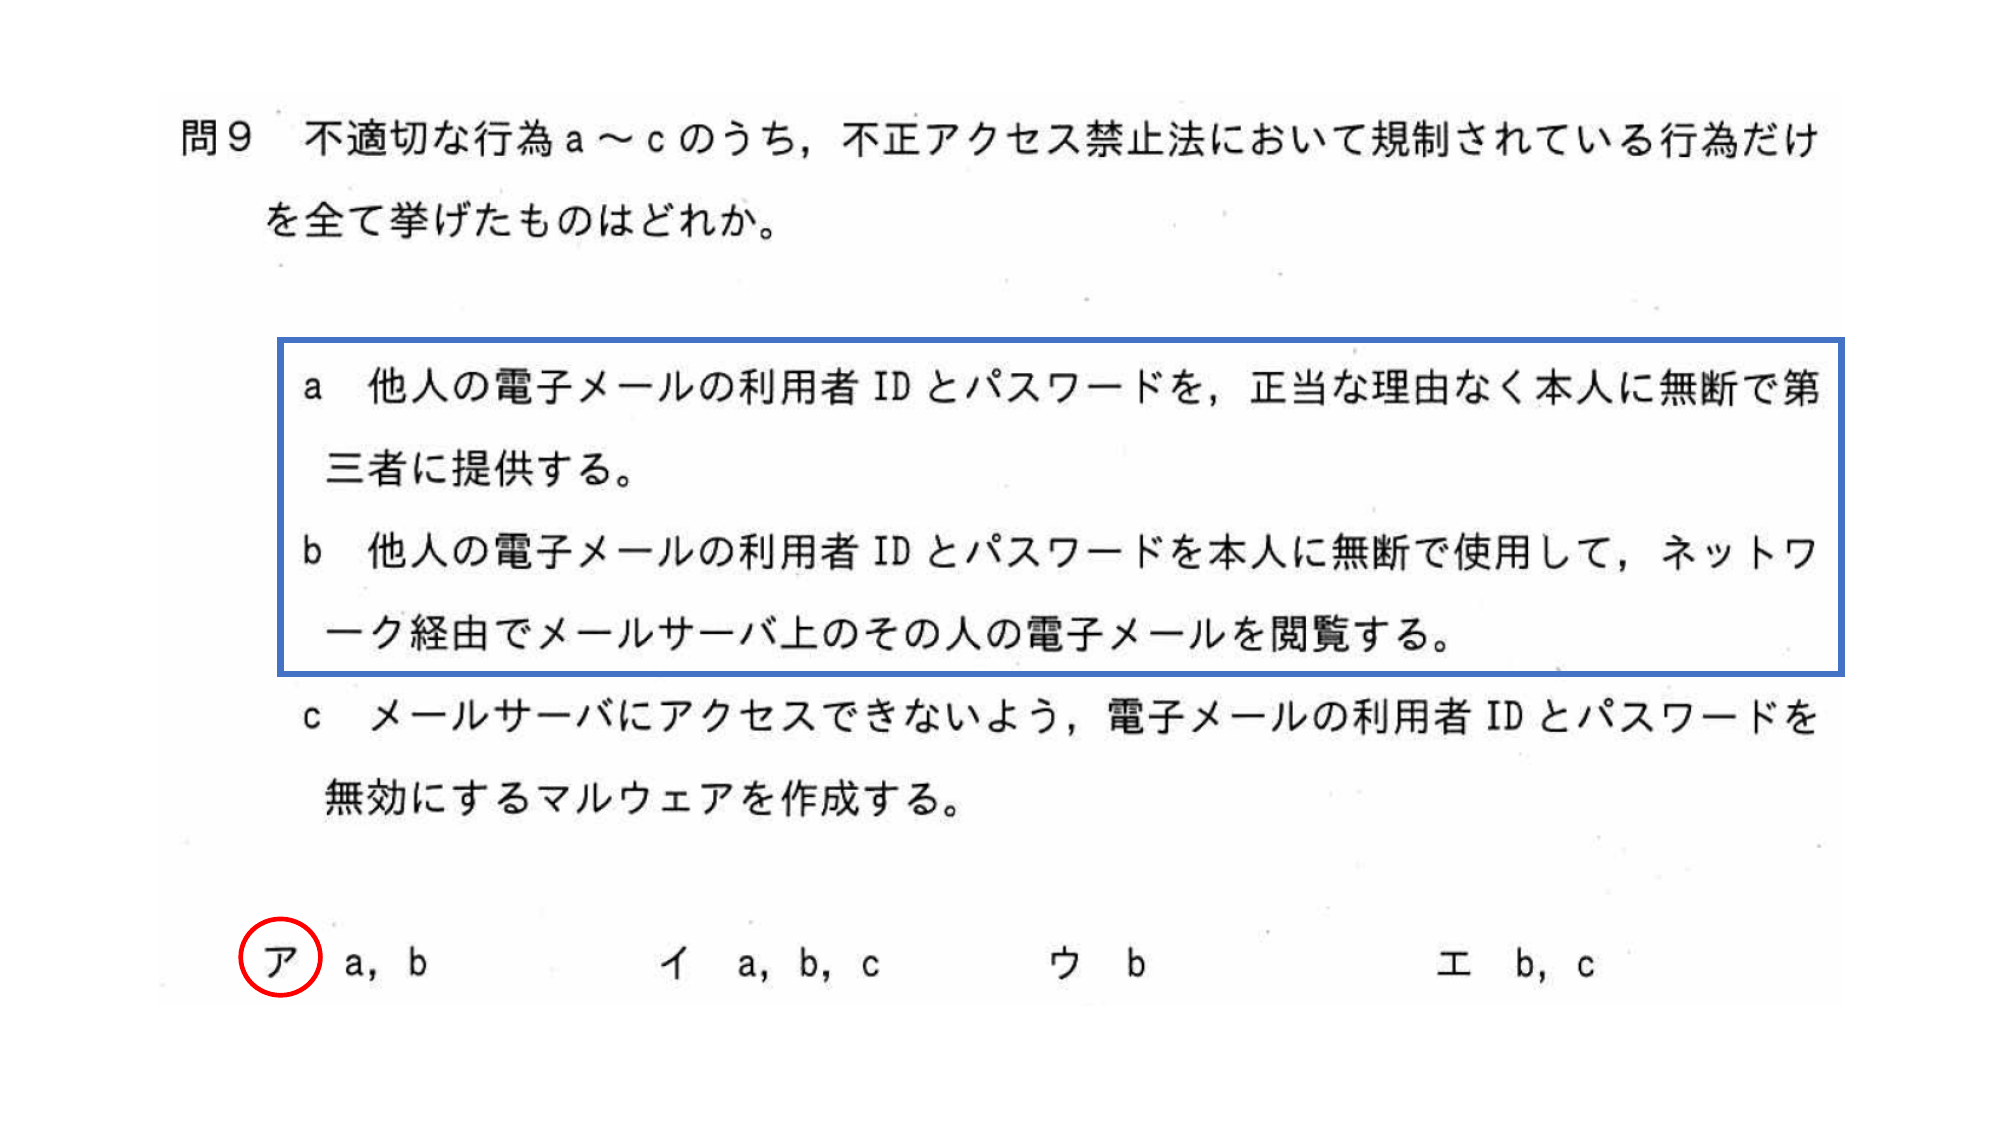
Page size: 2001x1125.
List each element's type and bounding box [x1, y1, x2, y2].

picture [158, 92, 1842, 1006]
